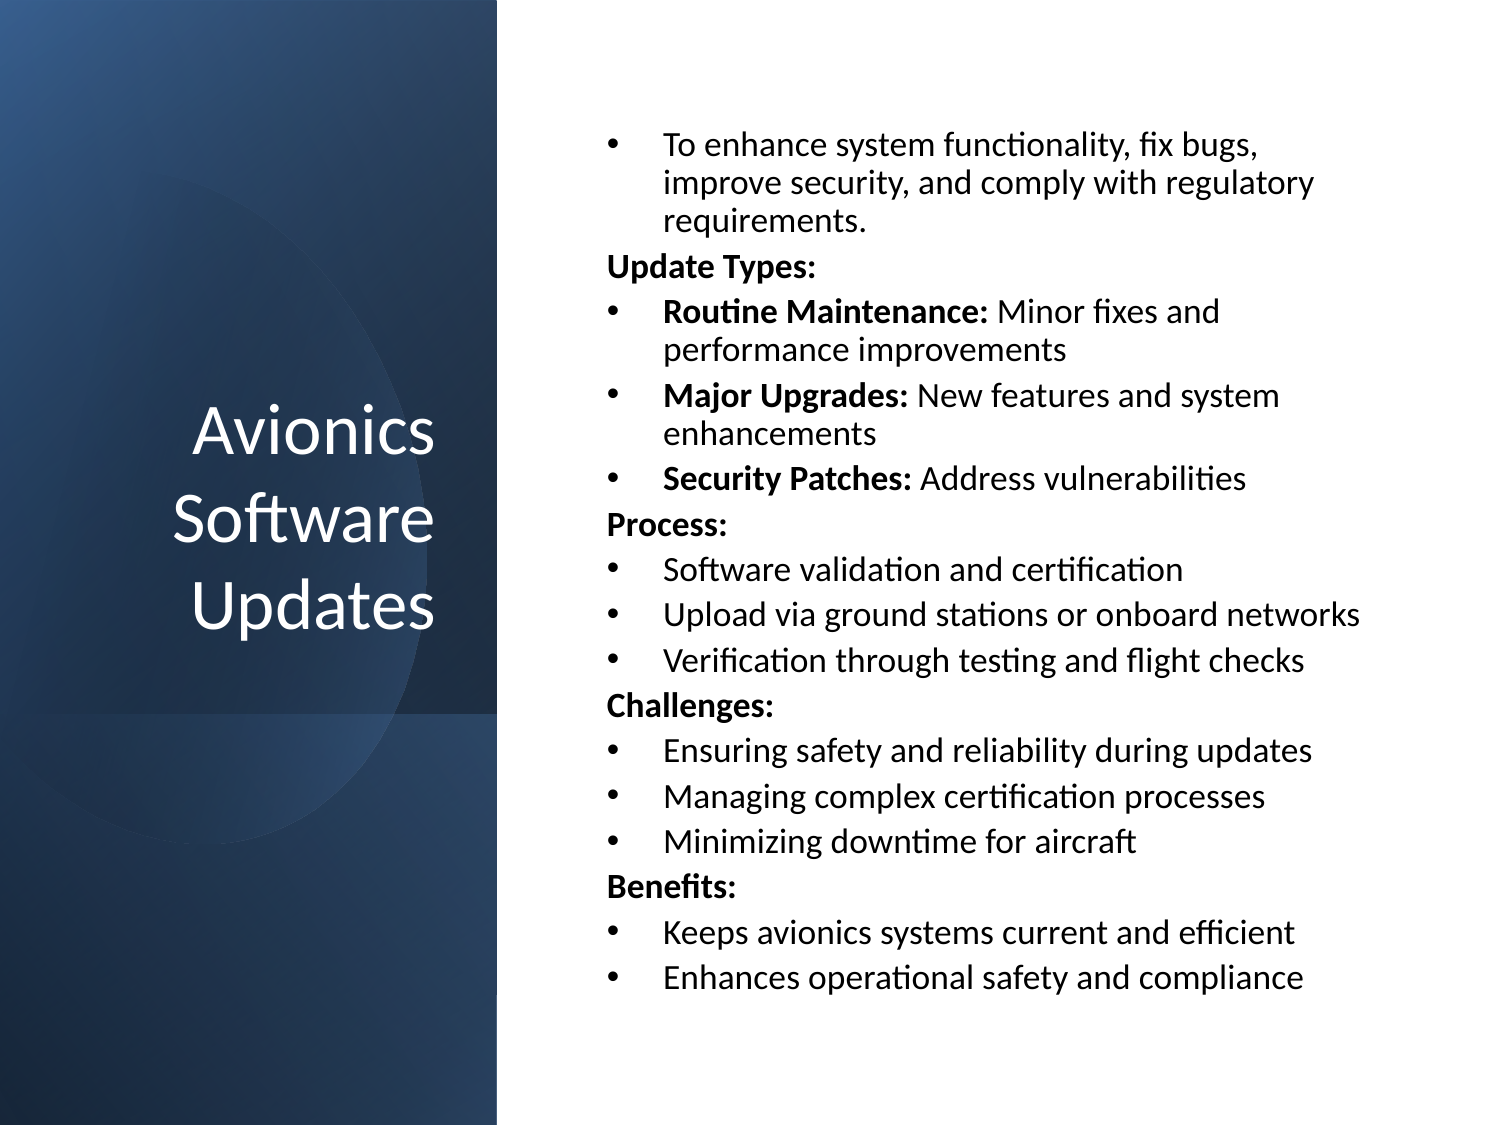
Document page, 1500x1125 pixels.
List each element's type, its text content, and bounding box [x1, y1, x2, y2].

title Avionics Software Updates [57, 96, 452, 652]
list To enhance system functionality, fix bugs, improve security, and comply with regulatory requirements. Update Types: Routine Maintenance: Minor fixes and performance improvements Major Upgrades: New features and system enhancements Security Patches: Address vulnerabilities Process: Software validation and certification Upload via ground stations or onboard networks Verification through testing and flight checks Challenges: Ensuring safety and reliability during updates Managing complex certification processes Minimizing downtime for aircraft Benefits: Keeps avionics systems current and efficient Enhances operational safety and compliance [591, 106, 1399, 1017]
text_box [499, 0, 1500, 1125]
text_box [0, 0, 499, 1125]
